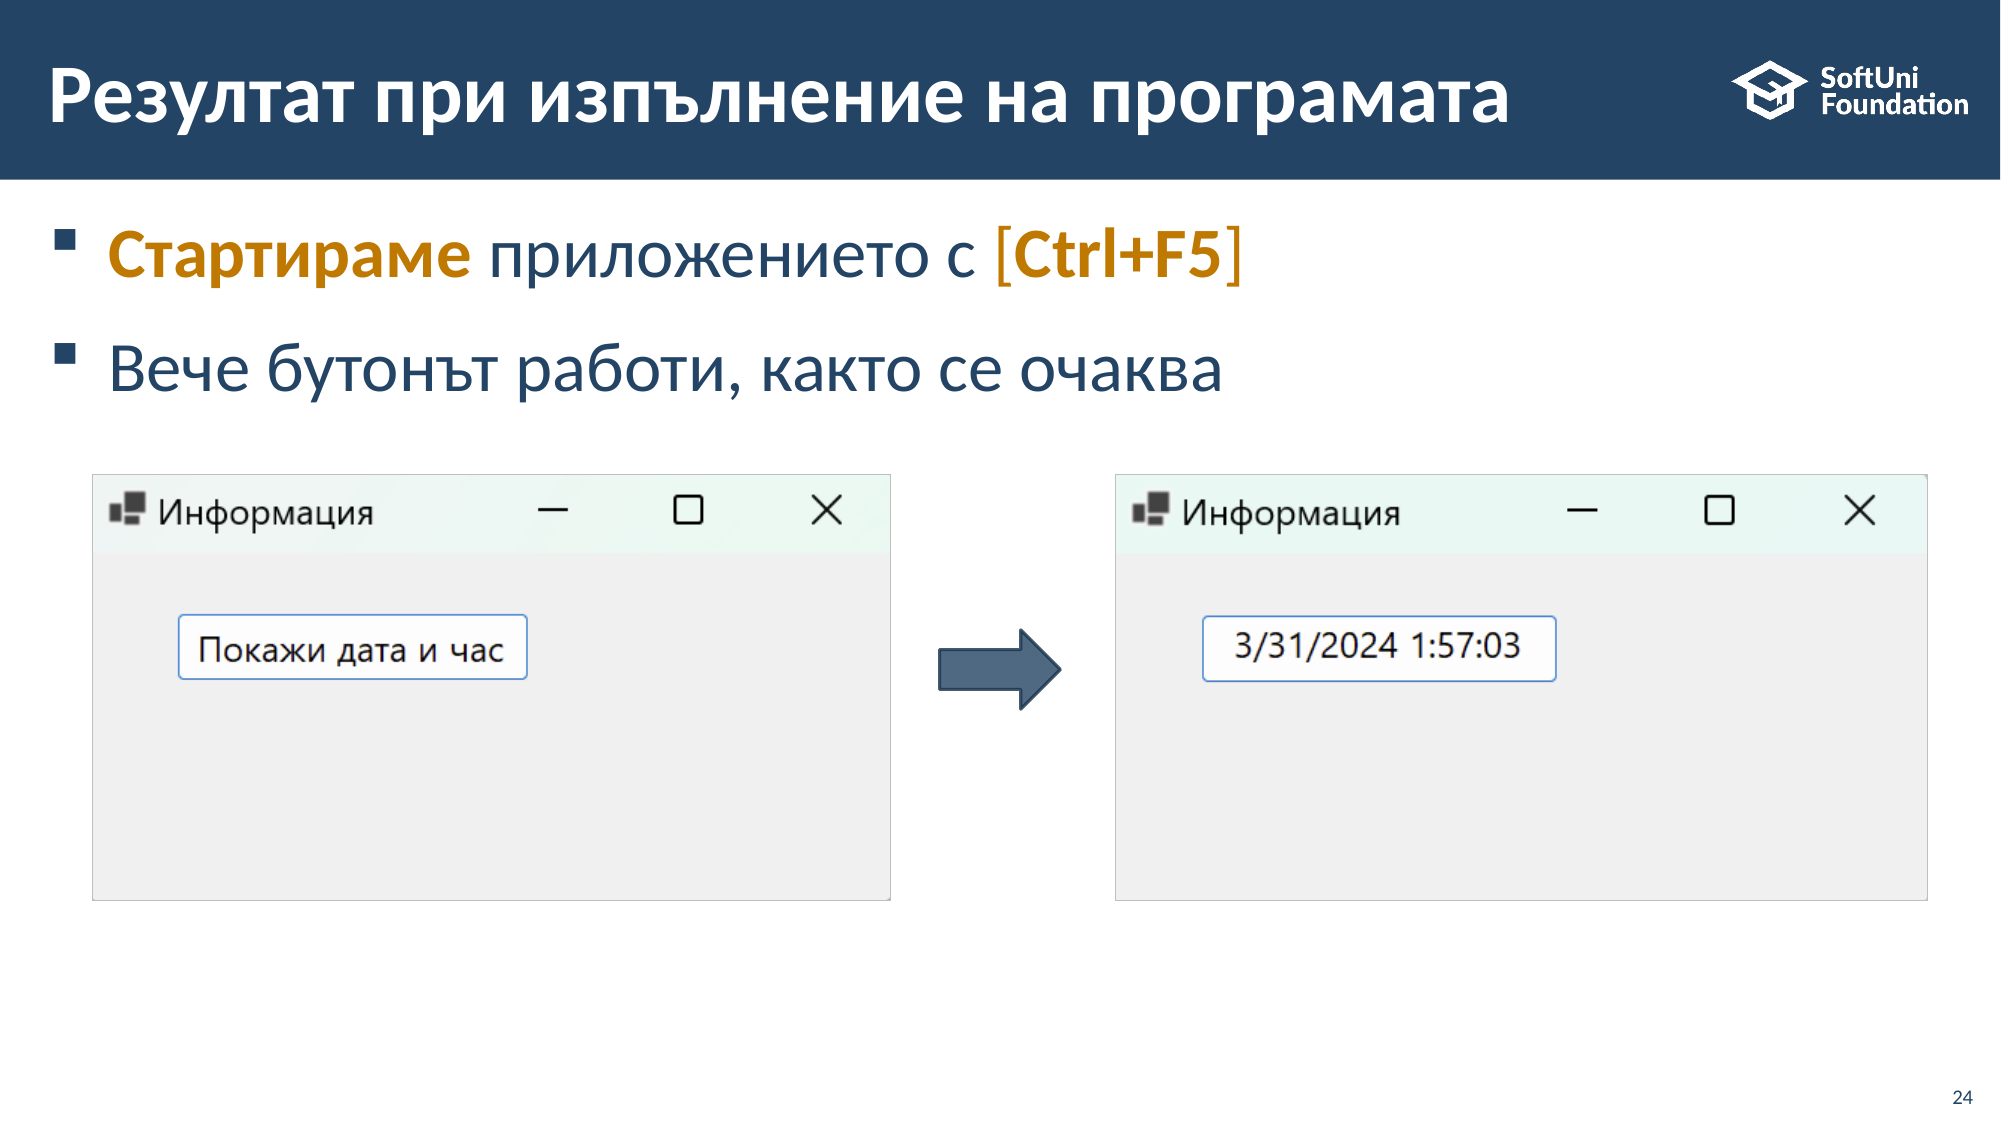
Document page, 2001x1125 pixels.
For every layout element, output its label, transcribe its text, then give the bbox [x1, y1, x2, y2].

list Стартираме приложението с [Ctrl+F5] Вече бутонът работи, както се очаква [31, 196, 1970, 437]
picture [1115, 474, 1929, 902]
text_box [937, 627, 1063, 712]
slide_number 24 [1927, 1067, 1989, 1117]
picture [91, 474, 891, 902]
picture [1731, 60, 1968, 120]
title Резултат при изпълнение на програмата [31, 16, 1716, 162]
